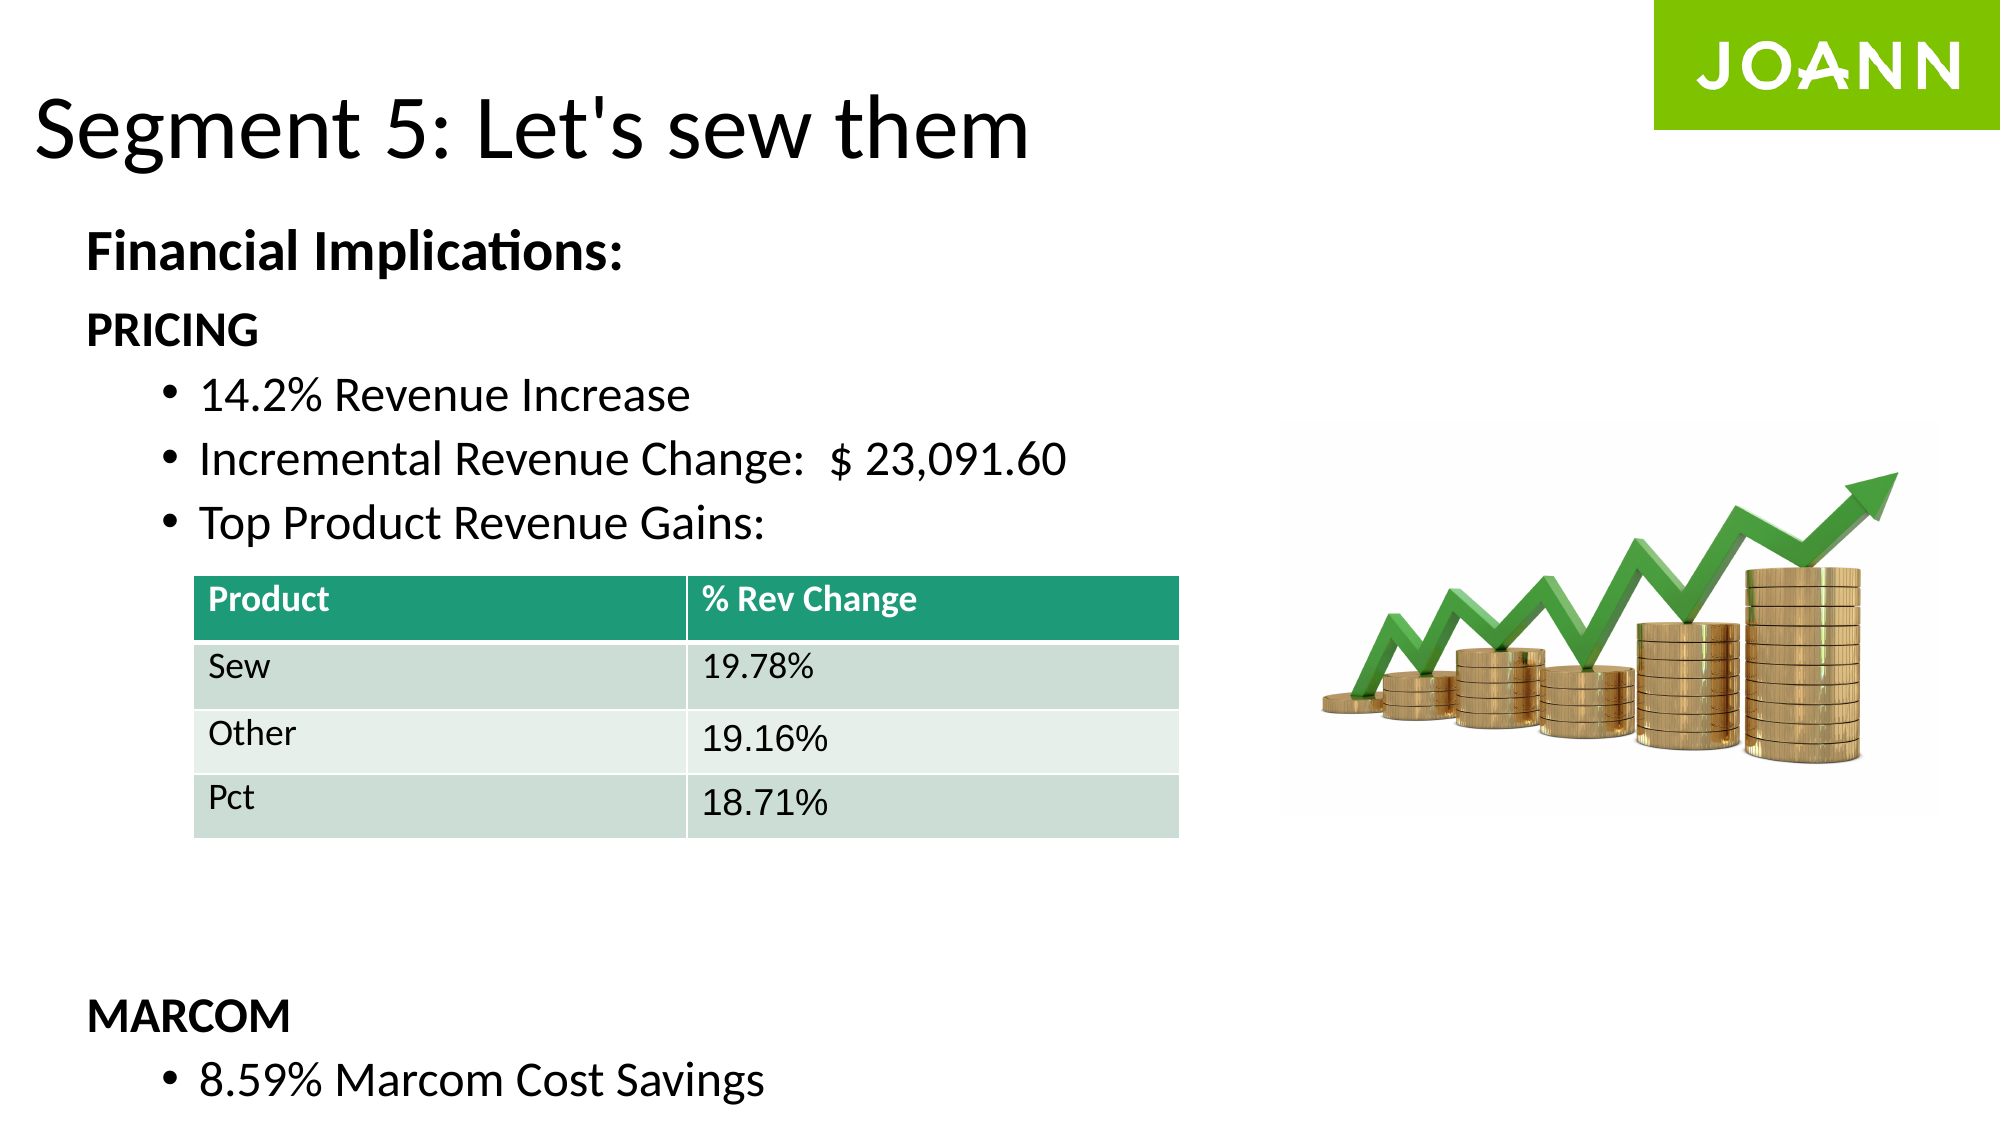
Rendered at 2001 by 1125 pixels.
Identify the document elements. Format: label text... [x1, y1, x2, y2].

title Segment 5: Let's sew them [19, 19, 1745, 238]
table_cell Other [194, 711, 686, 773]
table_cell Sew [194, 645, 686, 709]
picture [1654, 0, 2000, 130]
table_cell Pct [194, 775, 686, 838]
list Financial Implications: PRICING 14.2% Revenue Increase Incremental Revenue Change: $ 23,091.60 Top Product Revenue Gains: MARCOM 8.59% Marcom Cost Savings [71, 212, 1936, 1120]
table_header Product [194, 576, 686, 640]
picture [1279, 420, 1942, 818]
table_header % Rev Change [688, 576, 1179, 640]
table_cell 19.16% [688, 711, 1179, 773]
table_cell 18.71% [688, 775, 1179, 838]
table_cell 19.78% [688, 645, 1179, 709]
